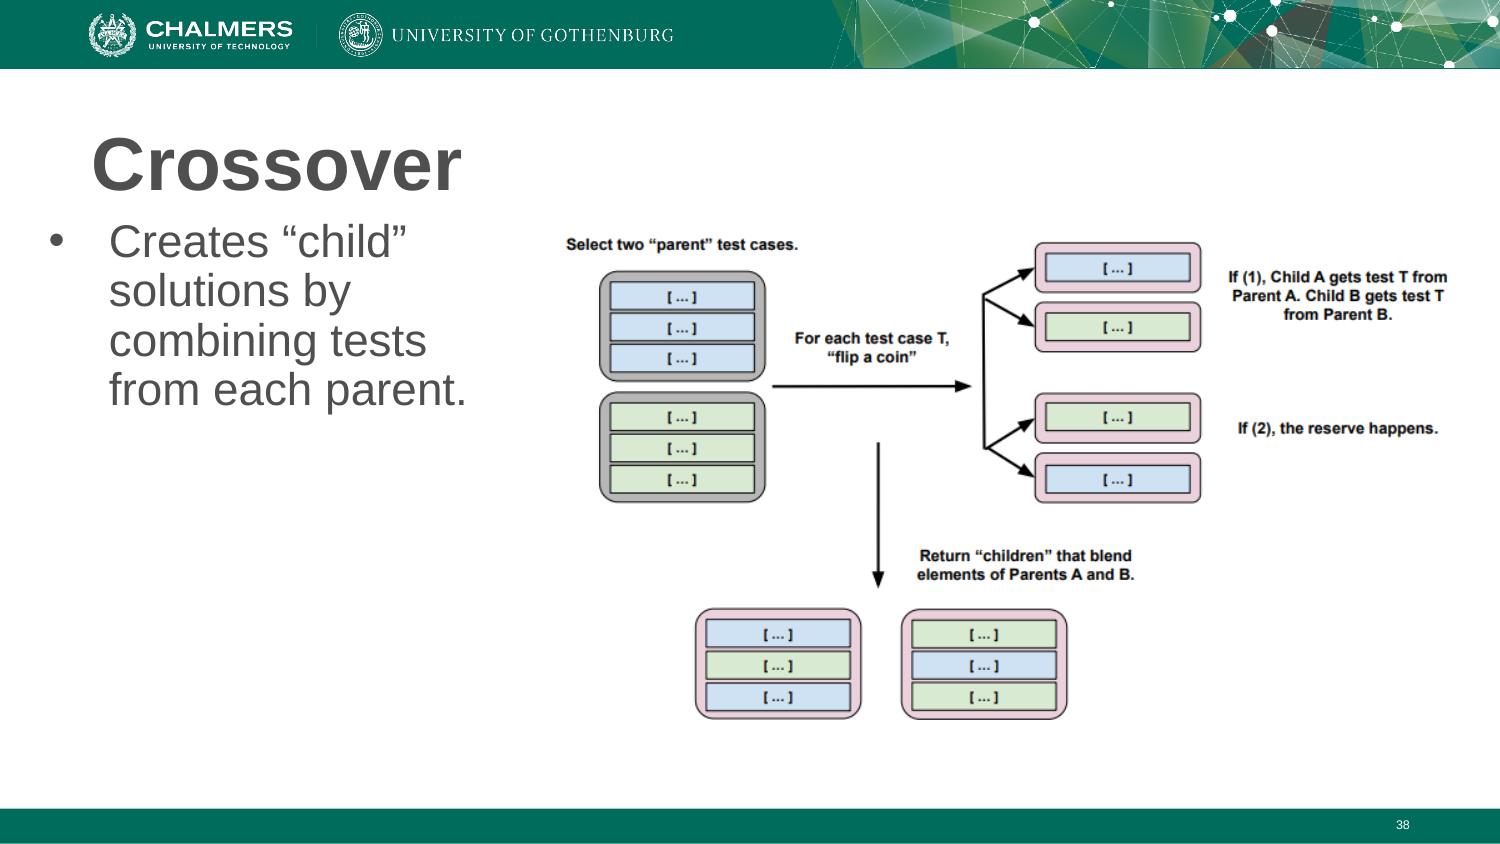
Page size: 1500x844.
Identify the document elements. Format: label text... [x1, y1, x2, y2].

title Crossover [76, 100, 1425, 210]
slide_number ‹#› [1074, 809, 1425, 844]
picture [64, 0, 696, 85]
picture [547, 210, 1477, 730]
picture [759, 0, 1500, 68]
list Creates “child” solutions by combining tests from each parent. [18, 210, 1425, 782]
